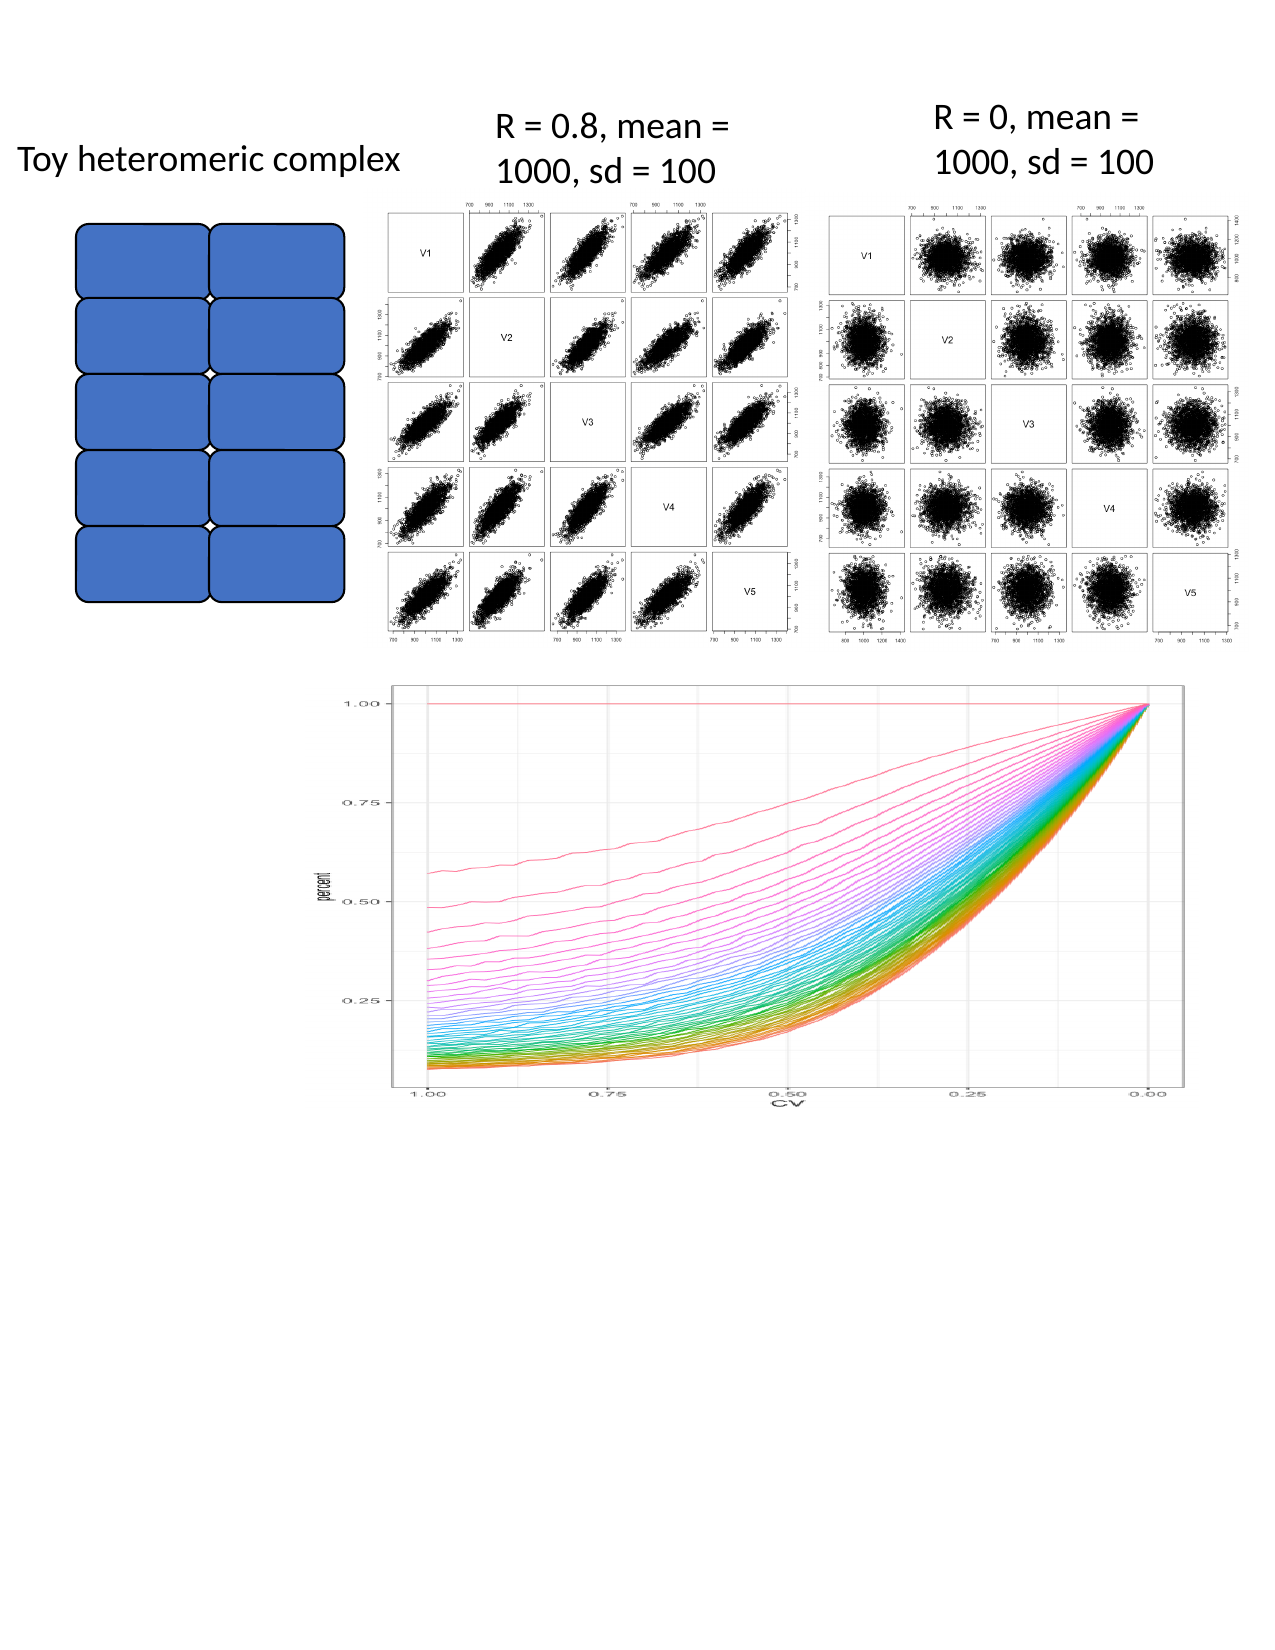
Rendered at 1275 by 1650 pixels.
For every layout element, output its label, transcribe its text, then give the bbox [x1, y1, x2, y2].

text_box [207, 372, 346, 450]
text_box [207, 448, 346, 526]
text_box R = 0.8, mean = 1000, sd = 100 [480, 93, 752, 188]
text_box [207, 296, 346, 374]
text_box [74, 222, 210, 299]
text_box [207, 222, 346, 299]
text_box [207, 524, 346, 604]
picture [305, 682, 1200, 1108]
text_box [74, 524, 210, 604]
text_box R = 0, mean = 1000, sd = 100 [918, 85, 1228, 190]
text_box [74, 296, 210, 374]
text_box [74, 448, 210, 526]
picture [363, 188, 1249, 652]
text_box [74, 372, 210, 450]
text_box Toy heteromeric complex [2, 126, 416, 187]
